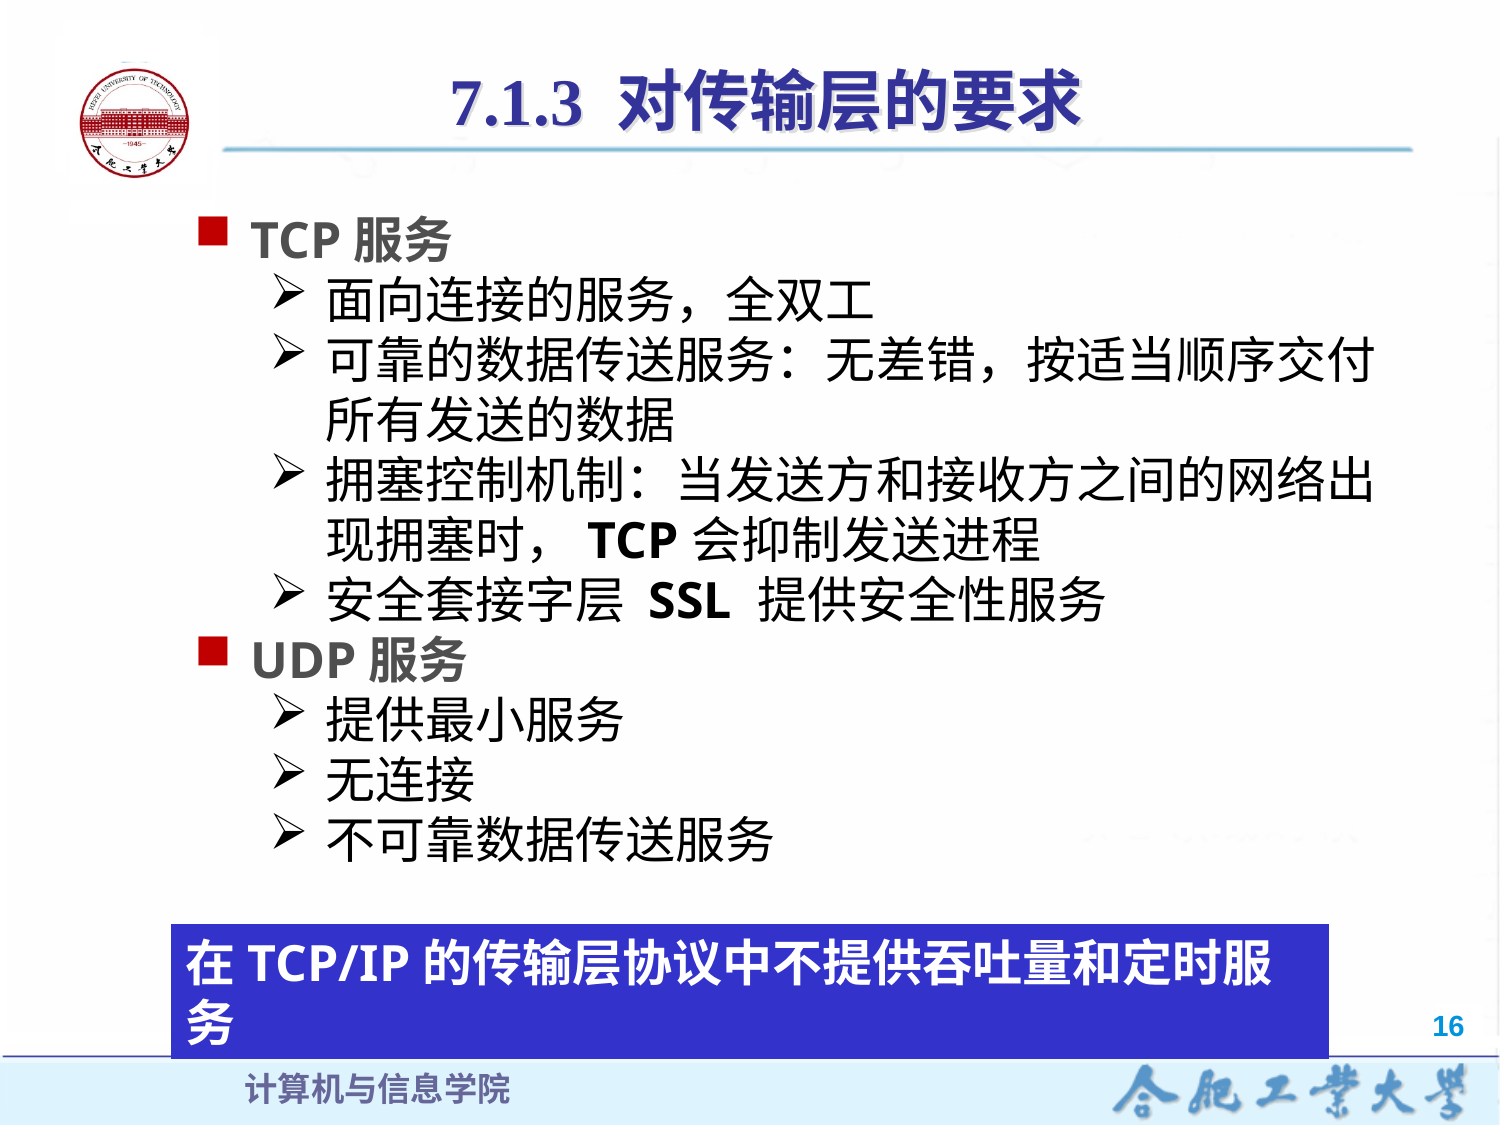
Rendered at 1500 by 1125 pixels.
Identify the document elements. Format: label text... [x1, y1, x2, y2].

text_box 7.1.3 对传输层的要求 [185, 41, 1348, 155]
text_box TCP服务 面向连接的服务，全双工 可靠的数据传送服务：无差错，按适当顺序交付所有发送的数据 拥塞控制机制：当发送方和接收方之间的网络出现拥塞时，TCP会抑制发送进程 安全套接字层 SSL 提供安全性服务 UDP服务 提供最小服务 无连接 不可靠数据传送服务 [179, 200, 1436, 876]
text_box 在TCP/IP的传输层协议中不提供吞吐量和定时服务 [171, 924, 1329, 1059]
picture [0, 0, 1500, 1125]
